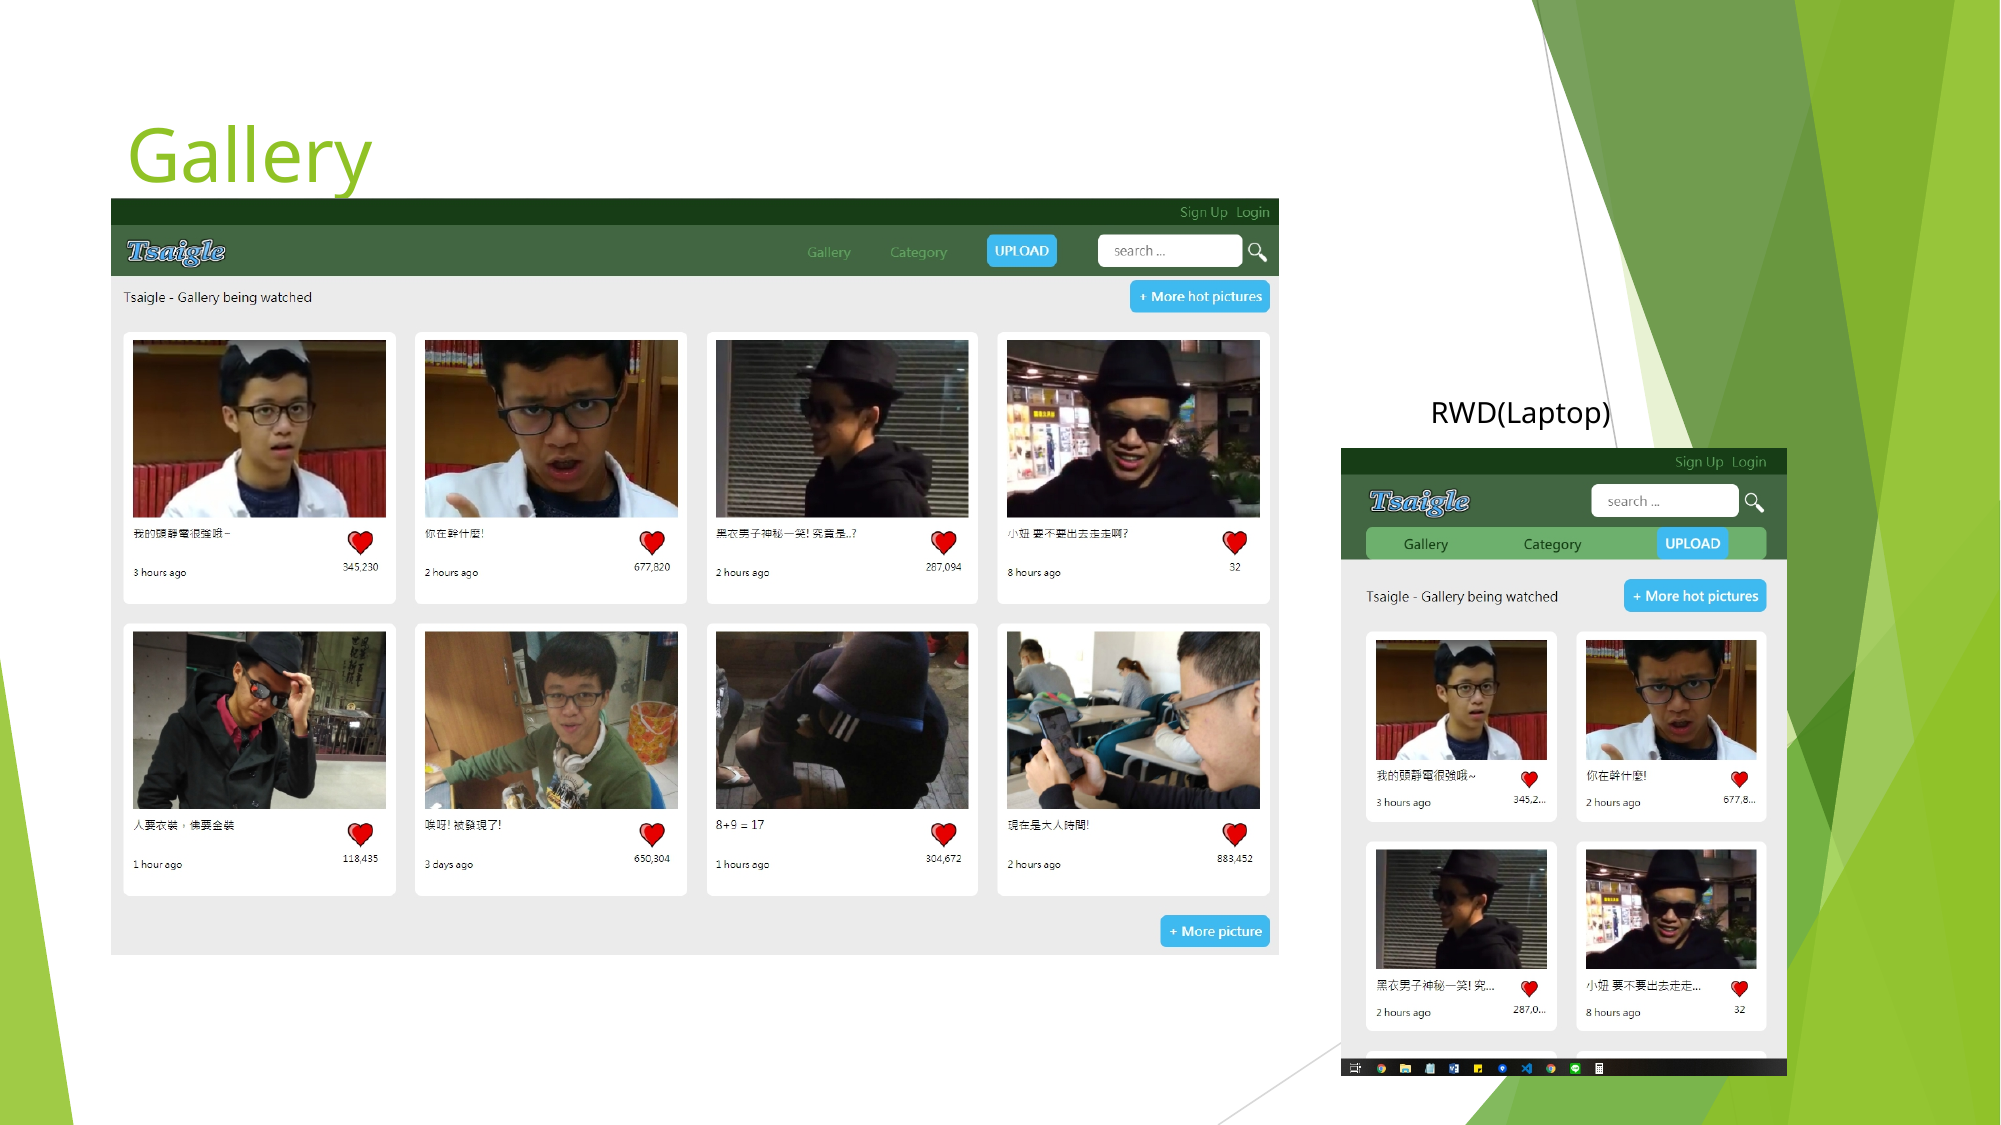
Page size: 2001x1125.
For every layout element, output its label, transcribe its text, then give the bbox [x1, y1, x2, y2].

text_box RWD(Laptop) [1415, 379, 1866, 433]
picture [1341, 448, 1787, 1076]
title Gallery [111, 99, 1522, 220]
picture [110, 198, 1279, 955]
